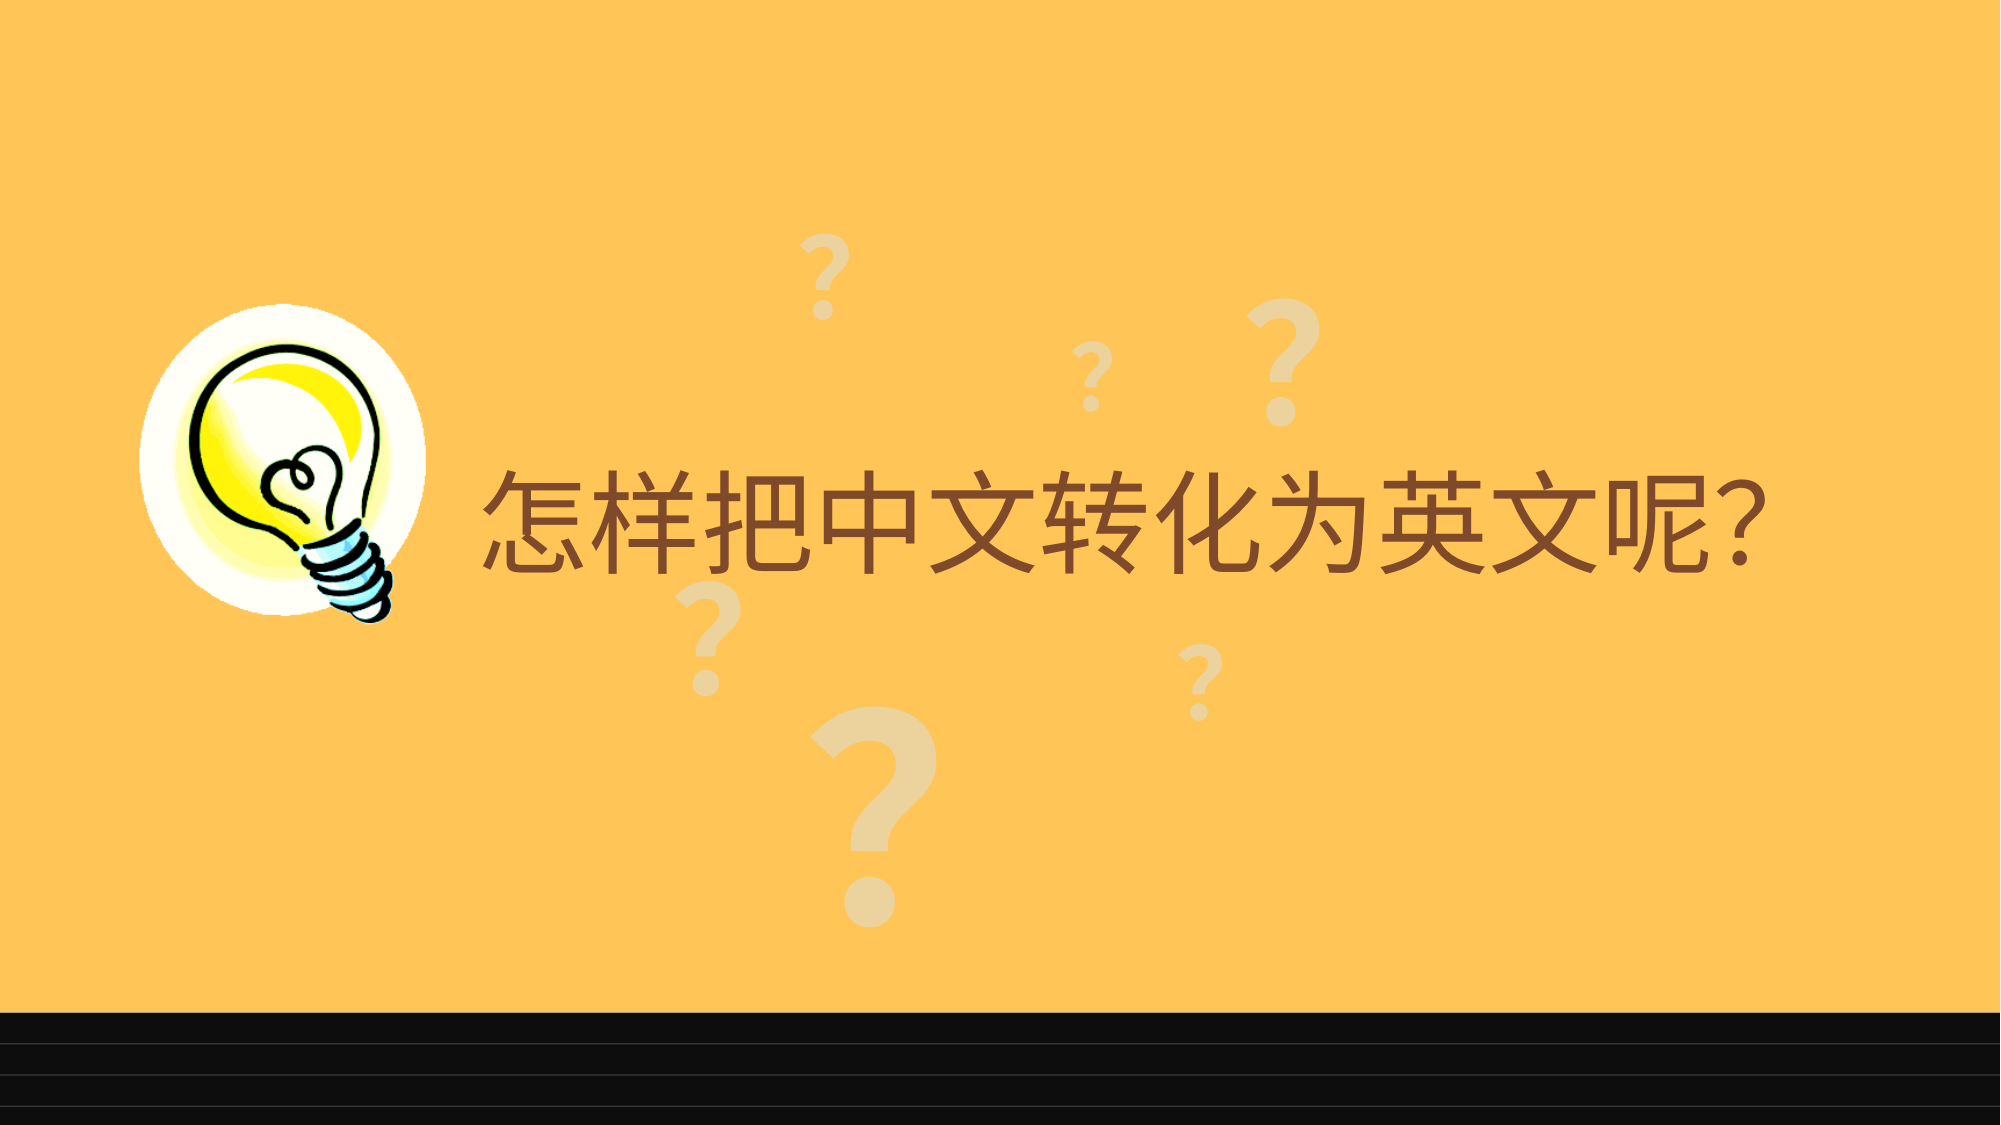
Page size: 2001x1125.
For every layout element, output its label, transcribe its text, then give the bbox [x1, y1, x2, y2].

text_box 怎样把中文转化为英文呢？ [461, 445, 654, 596]
text_box 怎样把中文转化为英文呢？ [1425, 445, 1842, 596]
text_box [654, 199, 1425, 995]
picture [123, 297, 455, 637]
